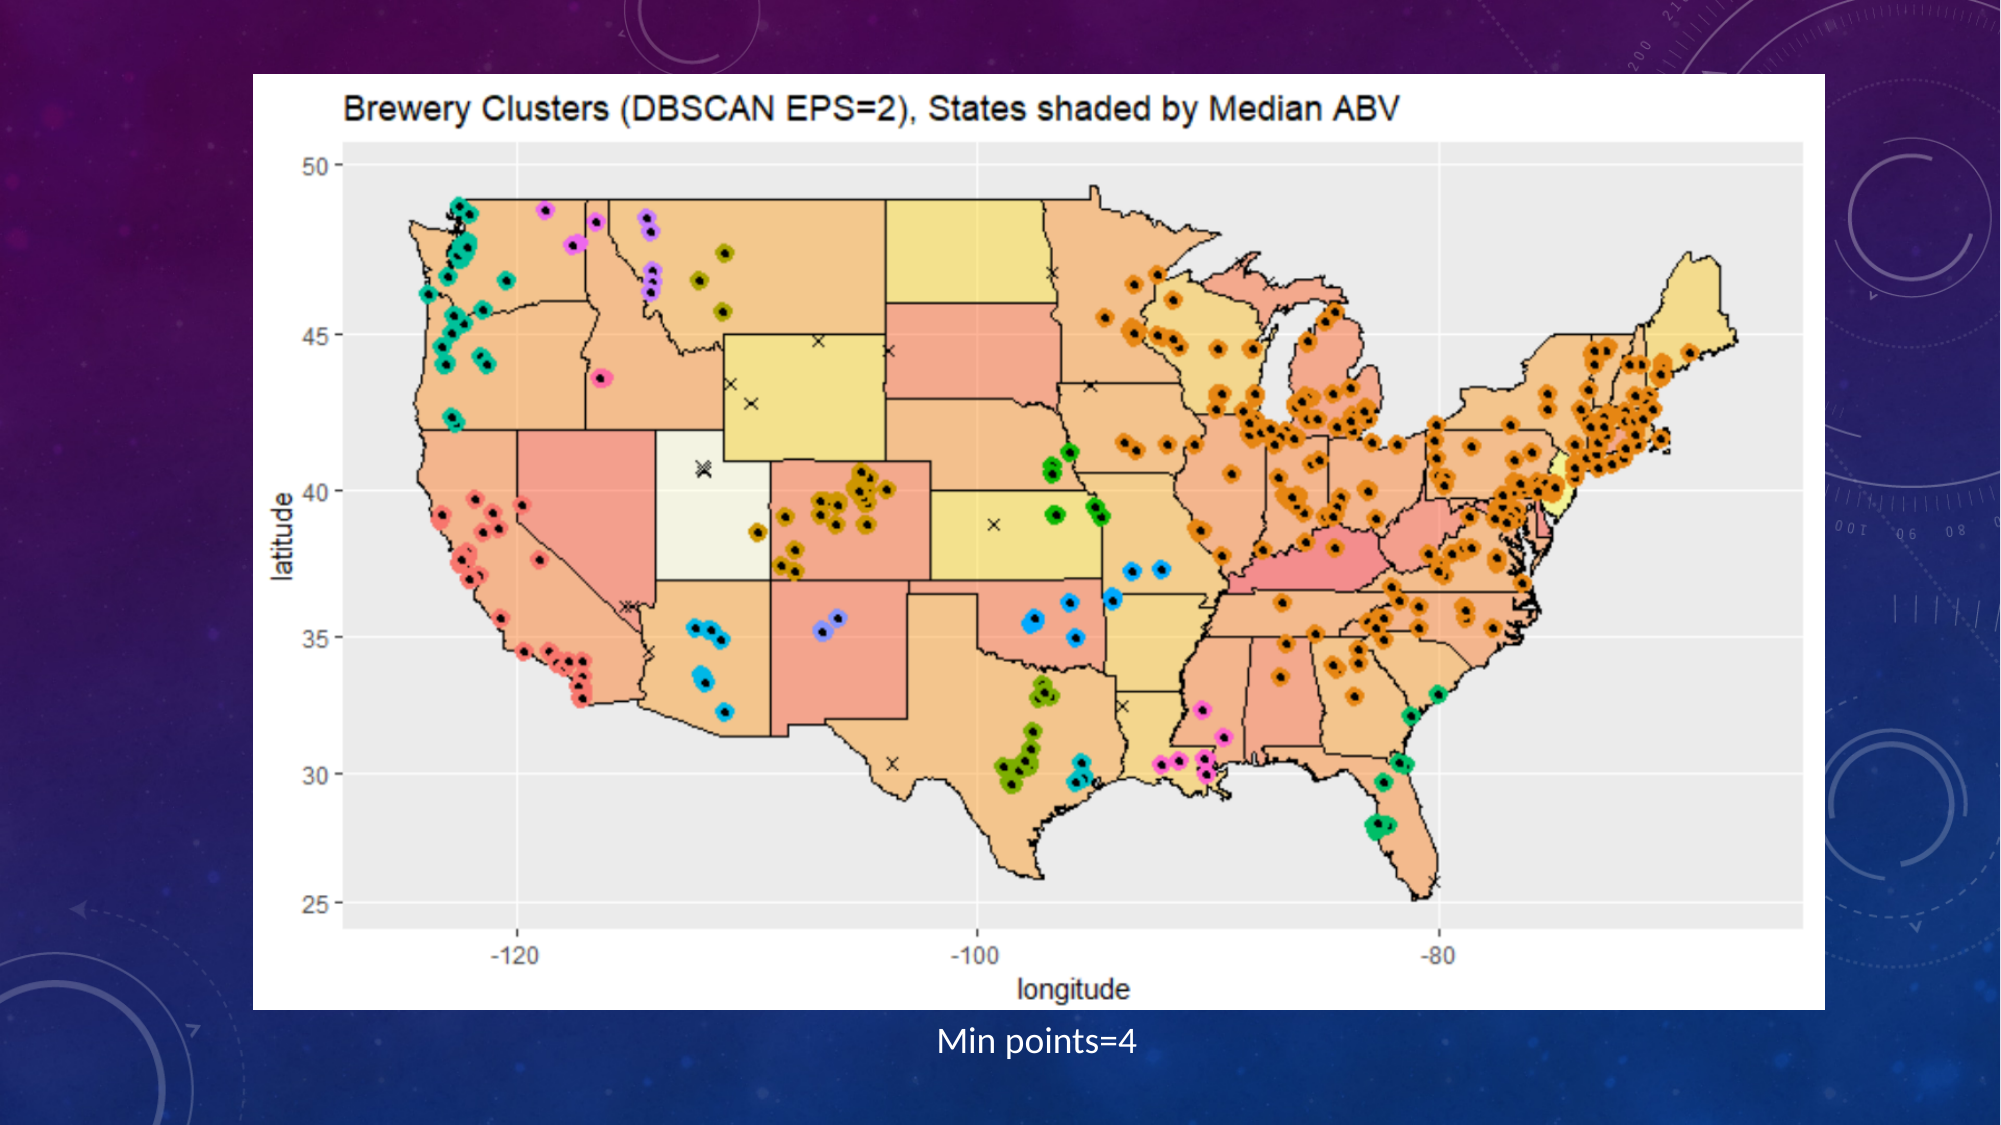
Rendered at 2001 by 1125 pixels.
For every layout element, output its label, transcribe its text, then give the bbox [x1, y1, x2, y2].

picture [0, 0, 2001, 1125]
text_box Min points=4 [921, 1020, 1156, 1069]
